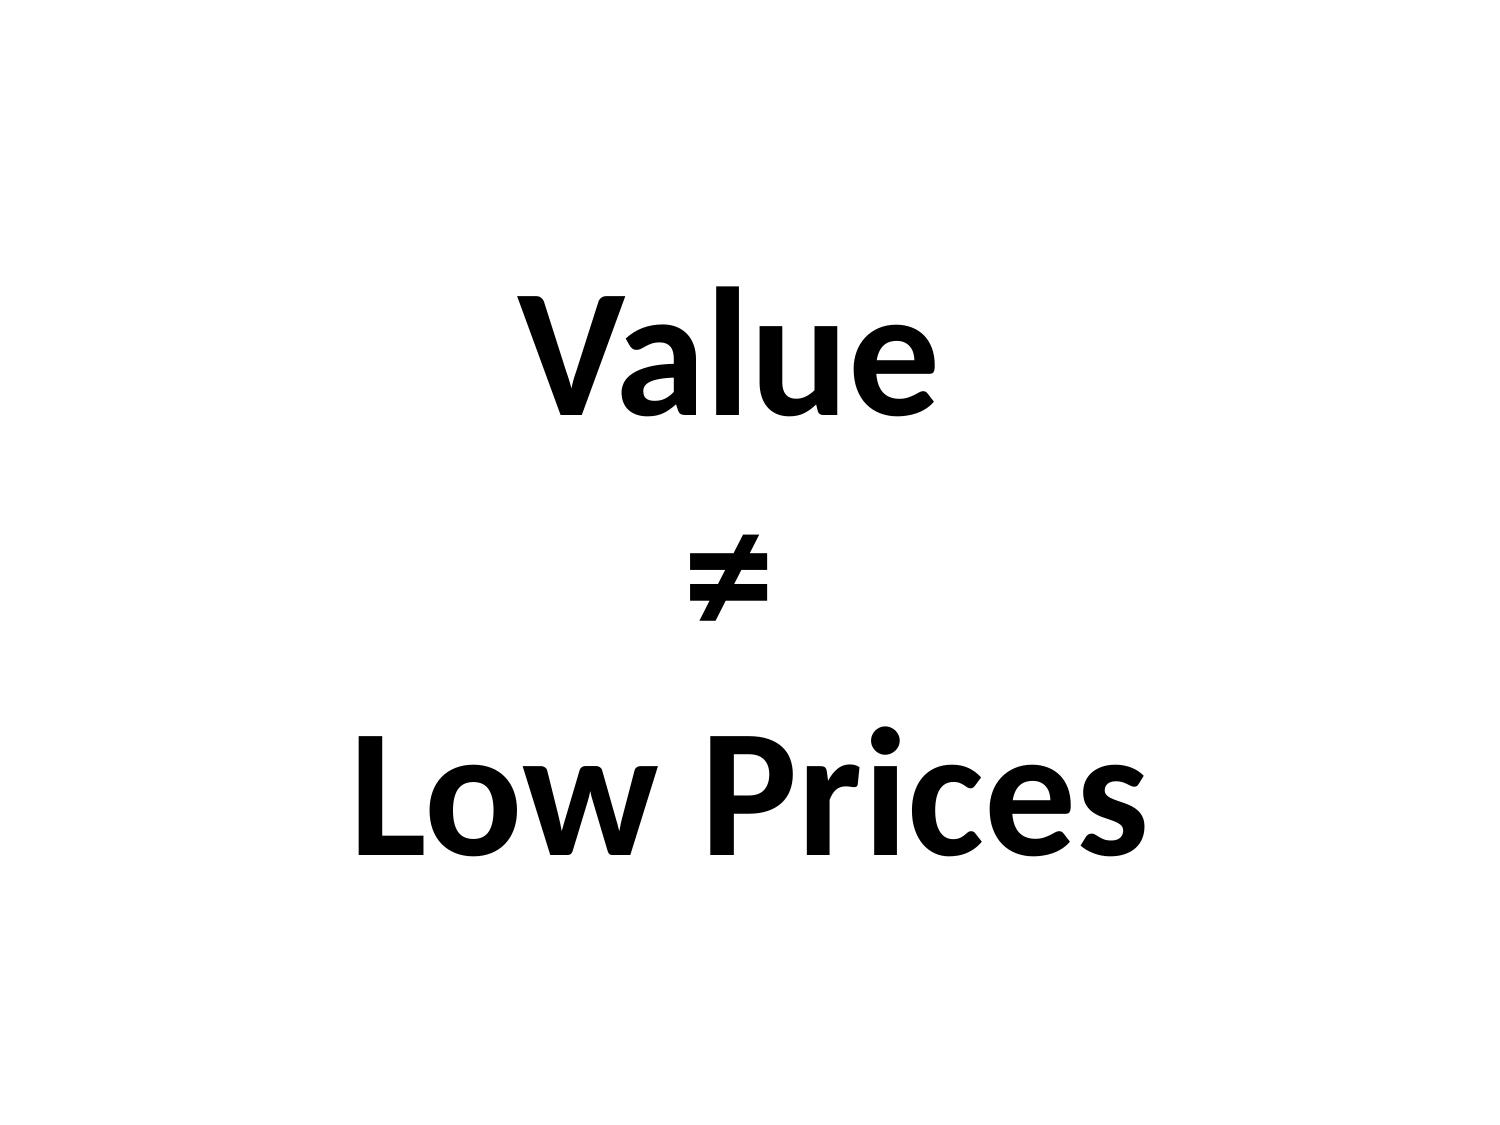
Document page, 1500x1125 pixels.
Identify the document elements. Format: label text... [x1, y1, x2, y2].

title Value ≠ Low Prices [24, 450, 1475, 675]
